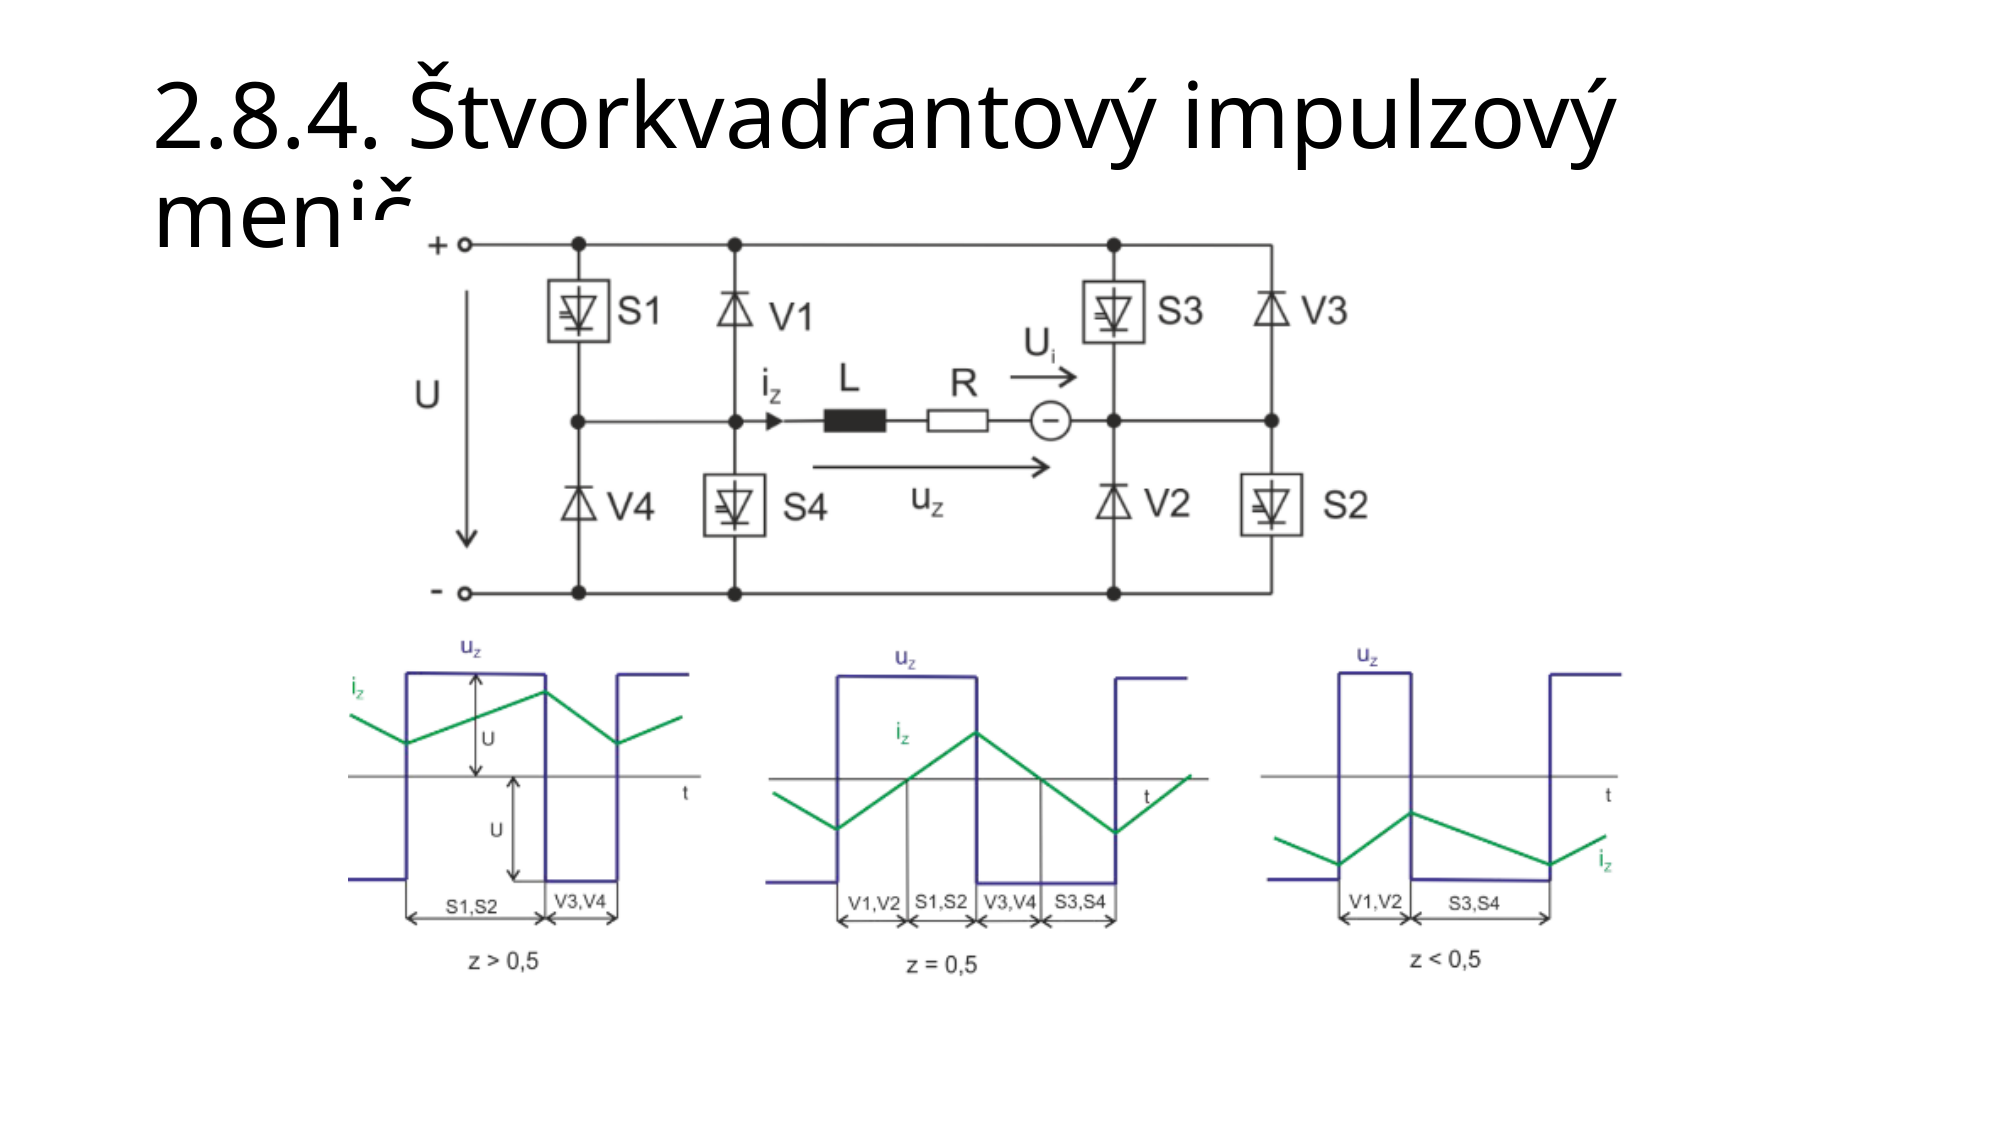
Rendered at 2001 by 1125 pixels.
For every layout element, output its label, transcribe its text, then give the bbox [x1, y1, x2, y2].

picture [348, 220, 1652, 983]
title 2.8.4. Štvorkvadrantový impulzový menič [137, 59, 1863, 278]
